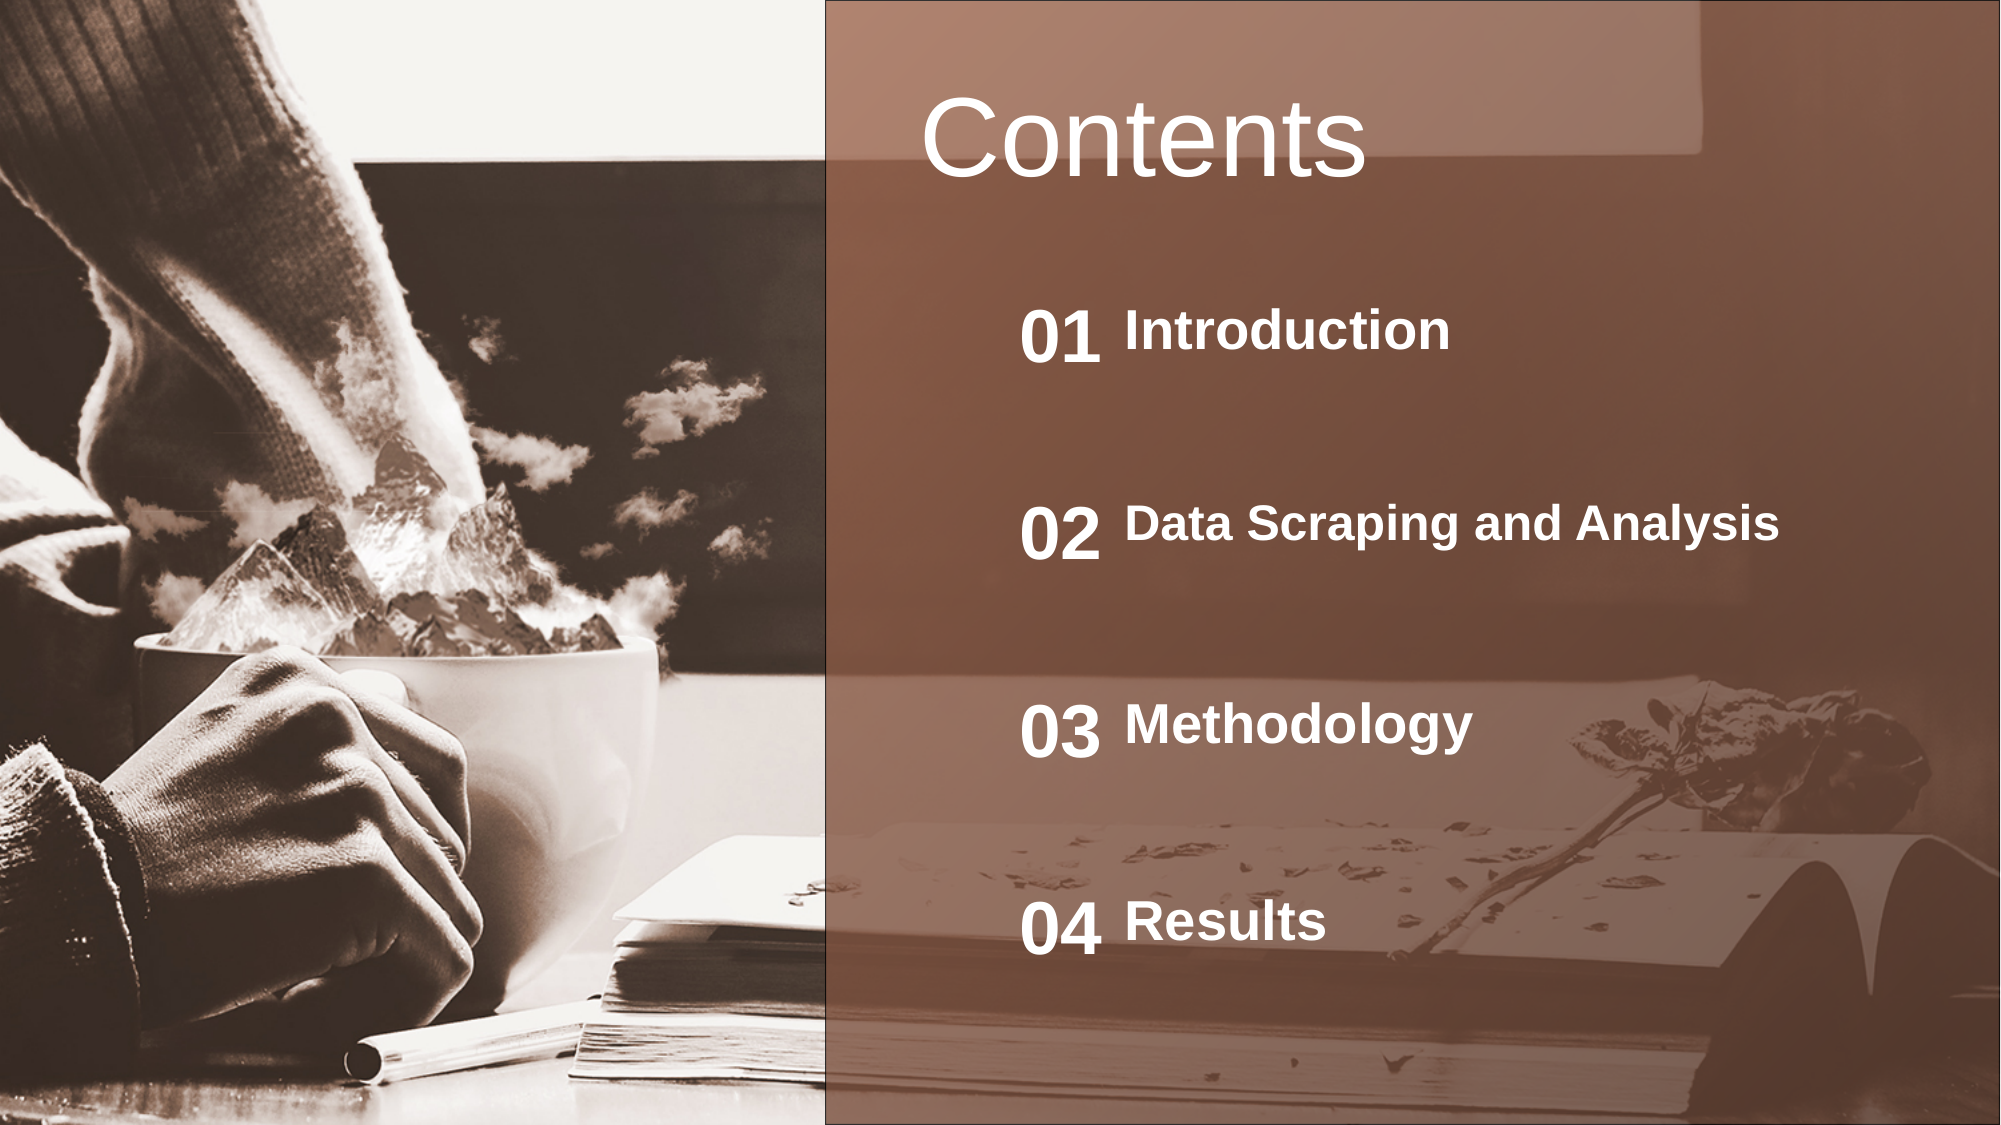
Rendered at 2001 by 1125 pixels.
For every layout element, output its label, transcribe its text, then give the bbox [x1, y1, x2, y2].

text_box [982, 674, 1846, 781]
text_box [982, 871, 1846, 978]
picture [0, 0, 824, 1125]
text_box Contents [904, 56, 1921, 207]
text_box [982, 280, 1846, 387]
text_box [982, 477, 1846, 584]
text_box [824, 0, 2000, 1125]
